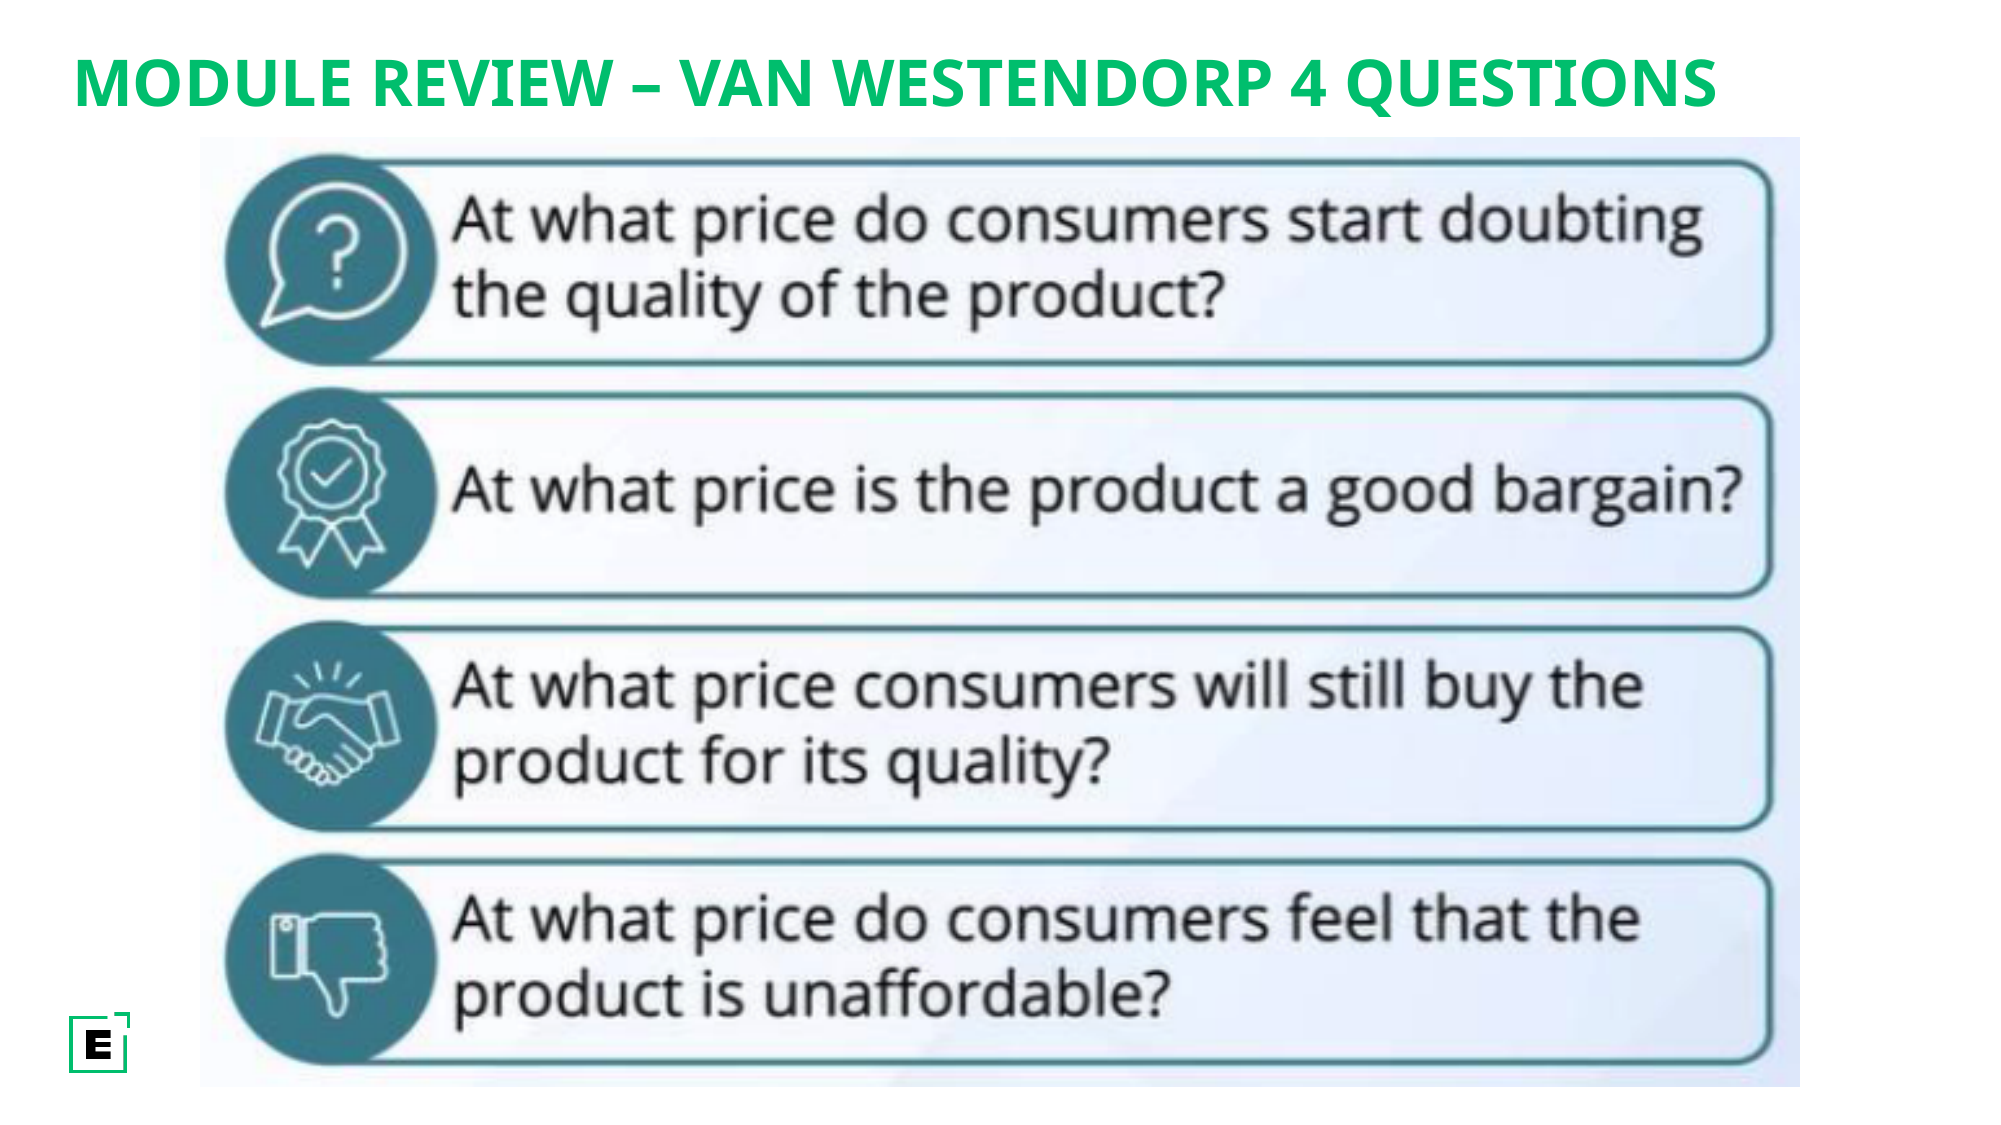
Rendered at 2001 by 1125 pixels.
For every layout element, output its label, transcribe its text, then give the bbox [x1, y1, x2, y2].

picture [69, 1012, 130, 1073]
picture [200, 137, 1800, 1087]
title MODULE REVIEW – VAN WESTENDORP 4 QUESTIONS [70, 0, 1978, 175]
